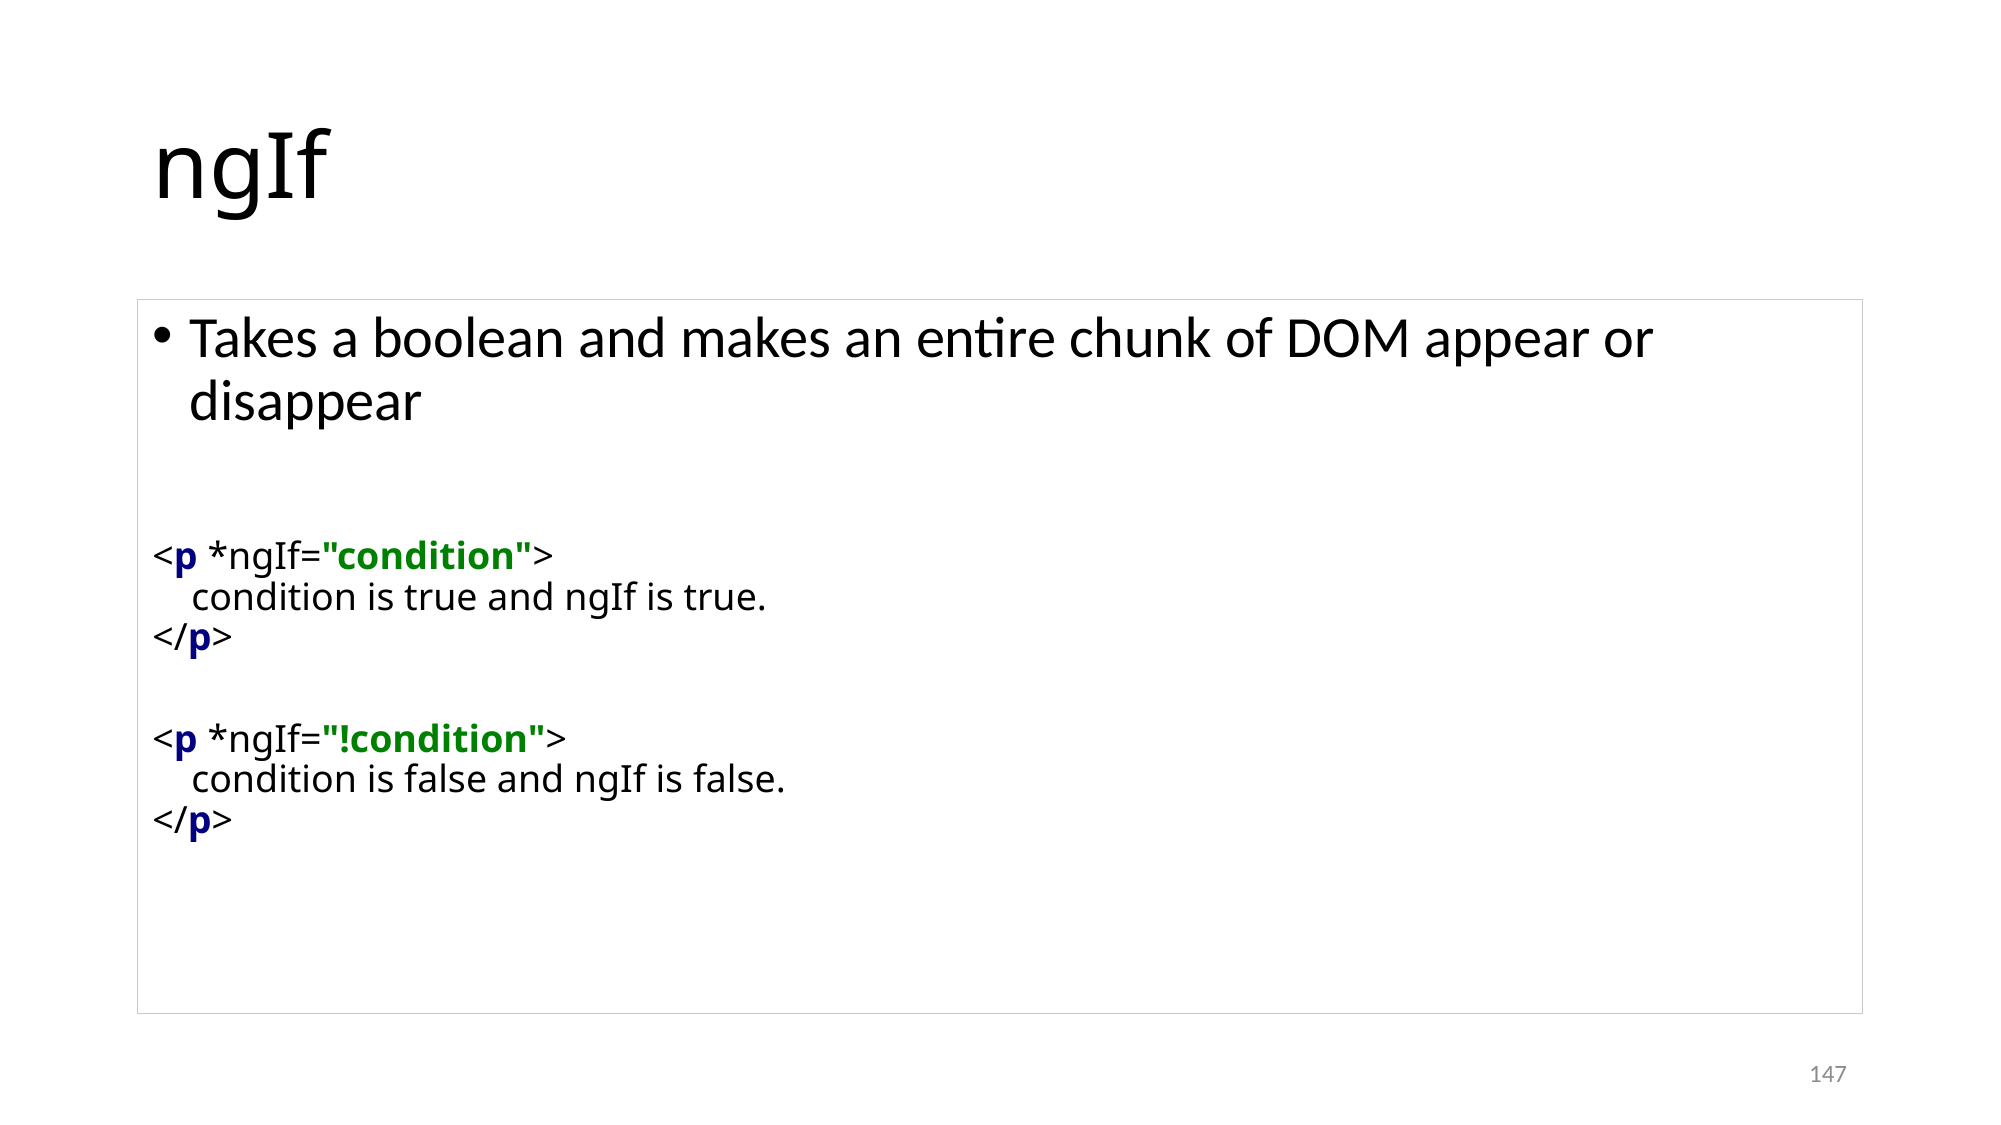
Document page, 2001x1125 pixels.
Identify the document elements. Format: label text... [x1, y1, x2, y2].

list Takes a boolean and makes an entire chunk of DOM appear or disappear <p *ngIf="condition"> condition is true and ngIf is true. </p> <p *ngIf="!condition"> condition is false and ngIf is false. </p> [137, 299, 1863, 1014]
title ngIf [137, 59, 1863, 278]
slide_number 147 [1412, 1042, 1863, 1103]
